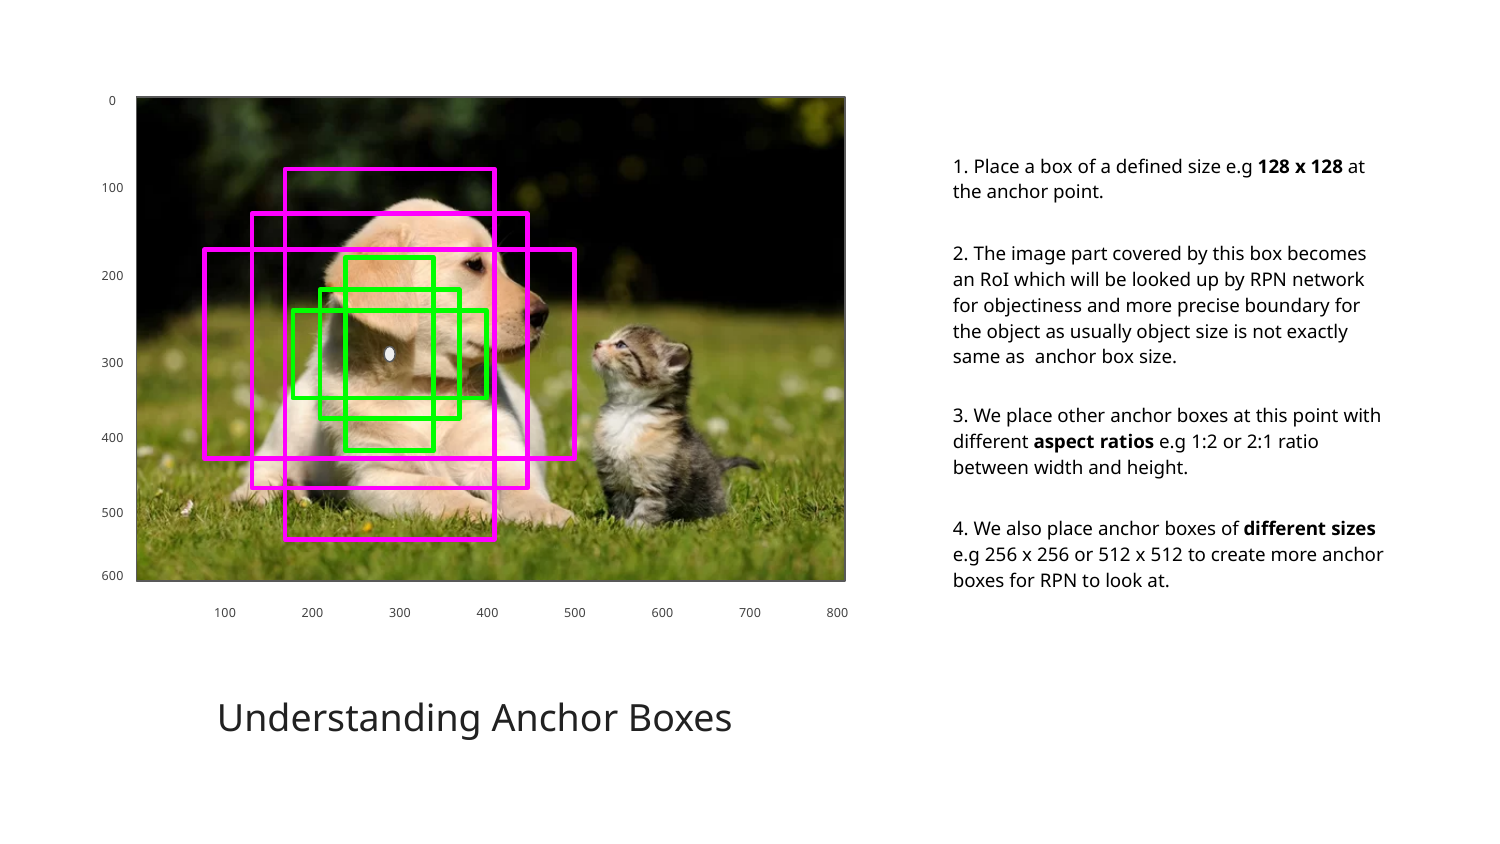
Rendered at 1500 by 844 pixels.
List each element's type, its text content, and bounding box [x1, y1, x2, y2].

text_box 4. We also place anchor boxes of different sizes e.g 256 x 256 or 512 x 512 to create more anchor boxes for RPN to look at. [937, 498, 1400, 596]
text_box 0 [84, 83, 141, 115]
text_box 100 [84, 171, 131, 203]
text_box 3. We place other anchor boxes at this point with different aspect ratios e.g 1:2 or 2:1 ratio between width and height. [937, 385, 1400, 483]
text_box 1. Place a box of a defined size e.g 128 x 128 at the anchor point. [937, 135, 1400, 203]
text_box Understanding Anchor Boxes [149, 668, 801, 766]
picture [136, 96, 846, 582]
text_box 2. The image part covered by this box becomes an RoI which will be looked up by RPN network for objectiness and more precise boundary for the object as usually object size is not exactly same as anchor box size. [937, 223, 1400, 378]
text_box 500 [84, 496, 131, 528]
text_box 200 [84, 258, 131, 290]
text_box 200 [284, 596, 341, 628]
text_box 700 [722, 596, 779, 628]
text_box 600 [84, 558, 137, 590]
text_box 800 [809, 596, 866, 628]
text_box 500 [547, 596, 604, 628]
text_box 100 [197, 596, 254, 628]
text_box 400 [84, 421, 131, 453]
text_box 600 [634, 596, 691, 628]
text_box 300 [84, 346, 131, 378]
text_box 300 [372, 596, 429, 628]
text_box 400 [459, 596, 516, 628]
